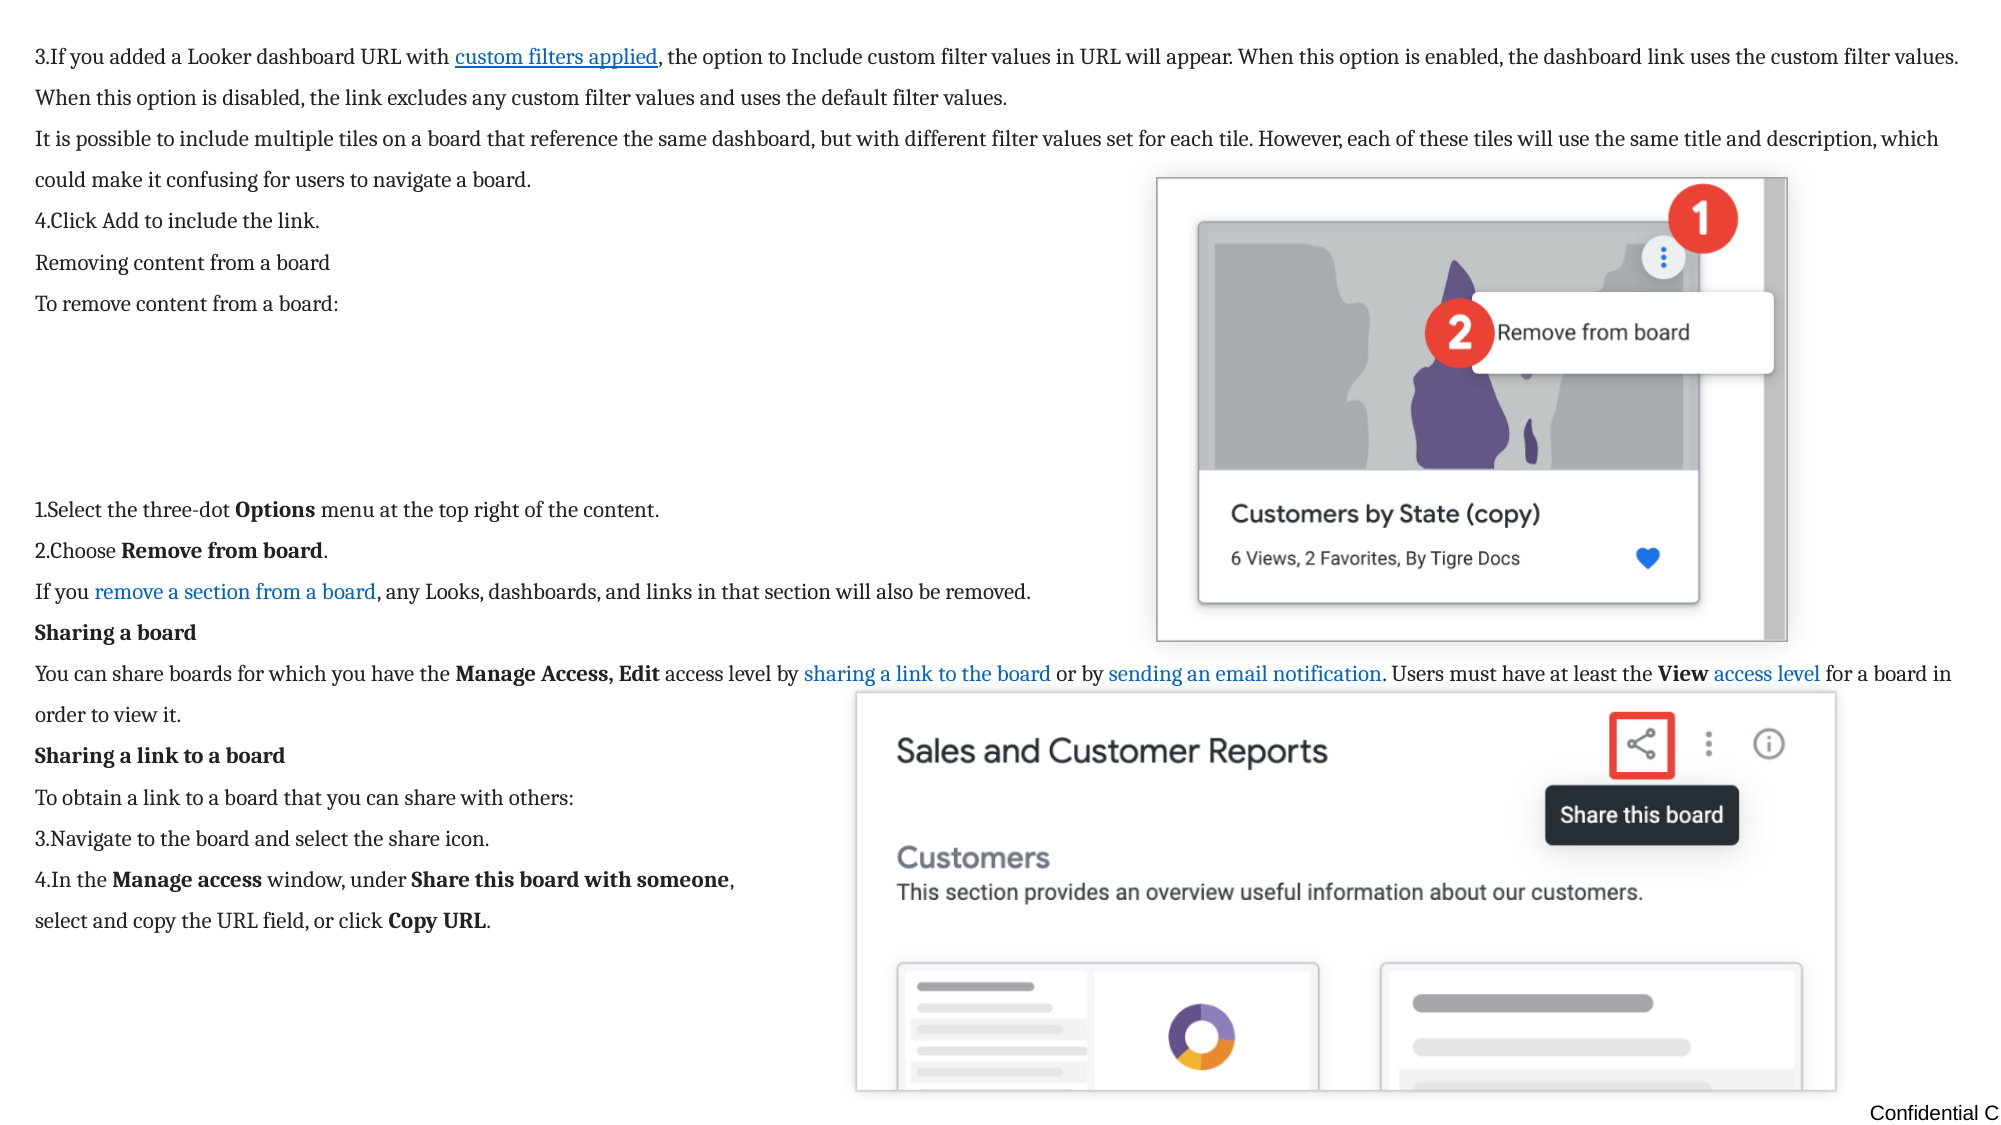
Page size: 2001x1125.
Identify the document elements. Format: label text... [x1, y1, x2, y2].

text_box 3.If you added a Looker dashboard URL with custom filters applied, the option to Include custom filter values in URL will appear. When this option is enabled, the dashboard link uses the custom filter values. When this option is disabled, the link excludes any custom filter values and uses the default filter values. It is possible to include multiple tiles on a board that reference the same dashboard, but with different filter values set for each tile. However, each of these tiles will use the same title and description, which could make it confusing for users to navigate a board. 4.Click Add to include the link. Removing content from a board To remove content from a board: Select the three-dot Options menu at the top right of the content. Choose Remove from board. If you remove a section from a board, any Looks, dashboards, and links in that section will also be removed. Sharing a board You can share boards for which you have the Manage Access, Edit access level by sharing a link to the board or by sending an email notification. Users must have at least the View access level for a board in order to view it. Sharing a link to a board To obtain a link to a board that you can share with others: Navigate to the board and select the share icon. In the Manage access window, under Share this board with someone, select and copy the URL field, or click Copy URL. [20, 20, 1982, 1065]
picture [842, 678, 1850, 1105]
picture [1131, 152, 1813, 667]
